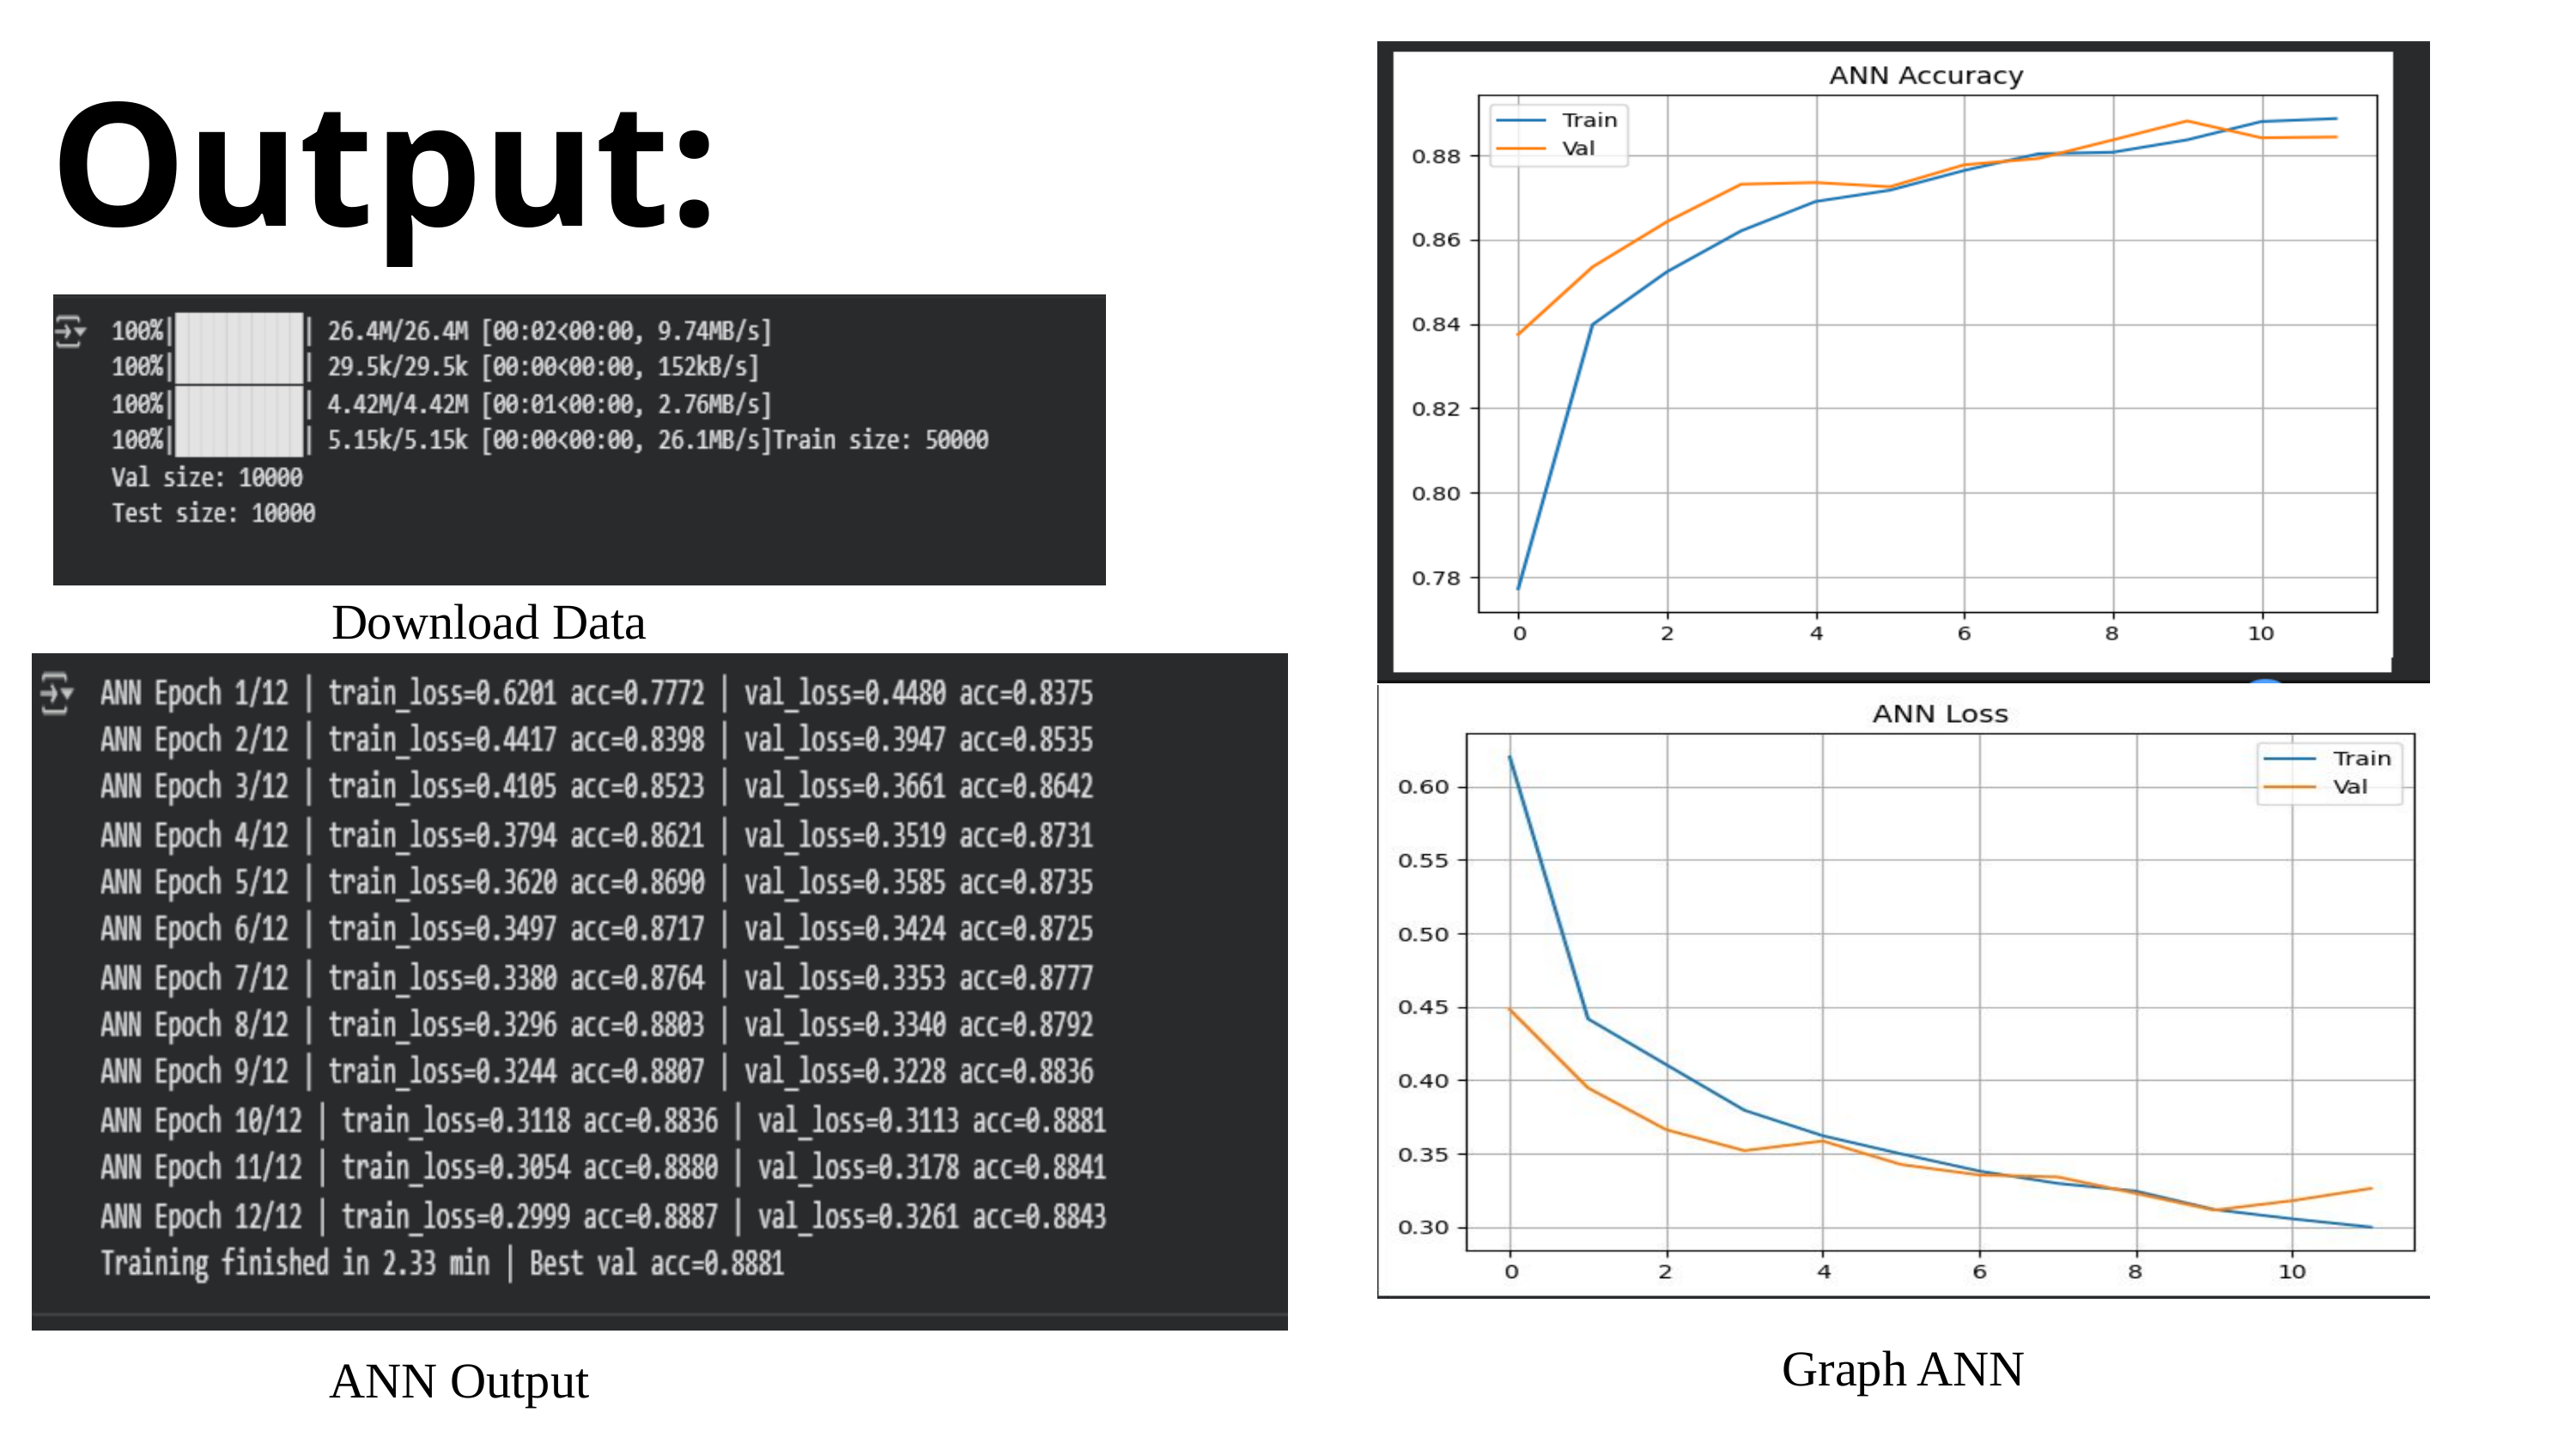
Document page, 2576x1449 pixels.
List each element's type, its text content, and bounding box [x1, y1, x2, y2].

text_box ANN Output [317, 1342, 769, 1415]
picture [1377, 685, 2431, 1299]
picture [53, 294, 1106, 585]
text_box Graph ANN [1769, 1330, 2038, 1403]
text_box Download Data [319, 593, 660, 652]
picture [1377, 41, 2431, 683]
picture [32, 653, 1289, 1331]
text_box Output: [37, 48, 732, 267]
